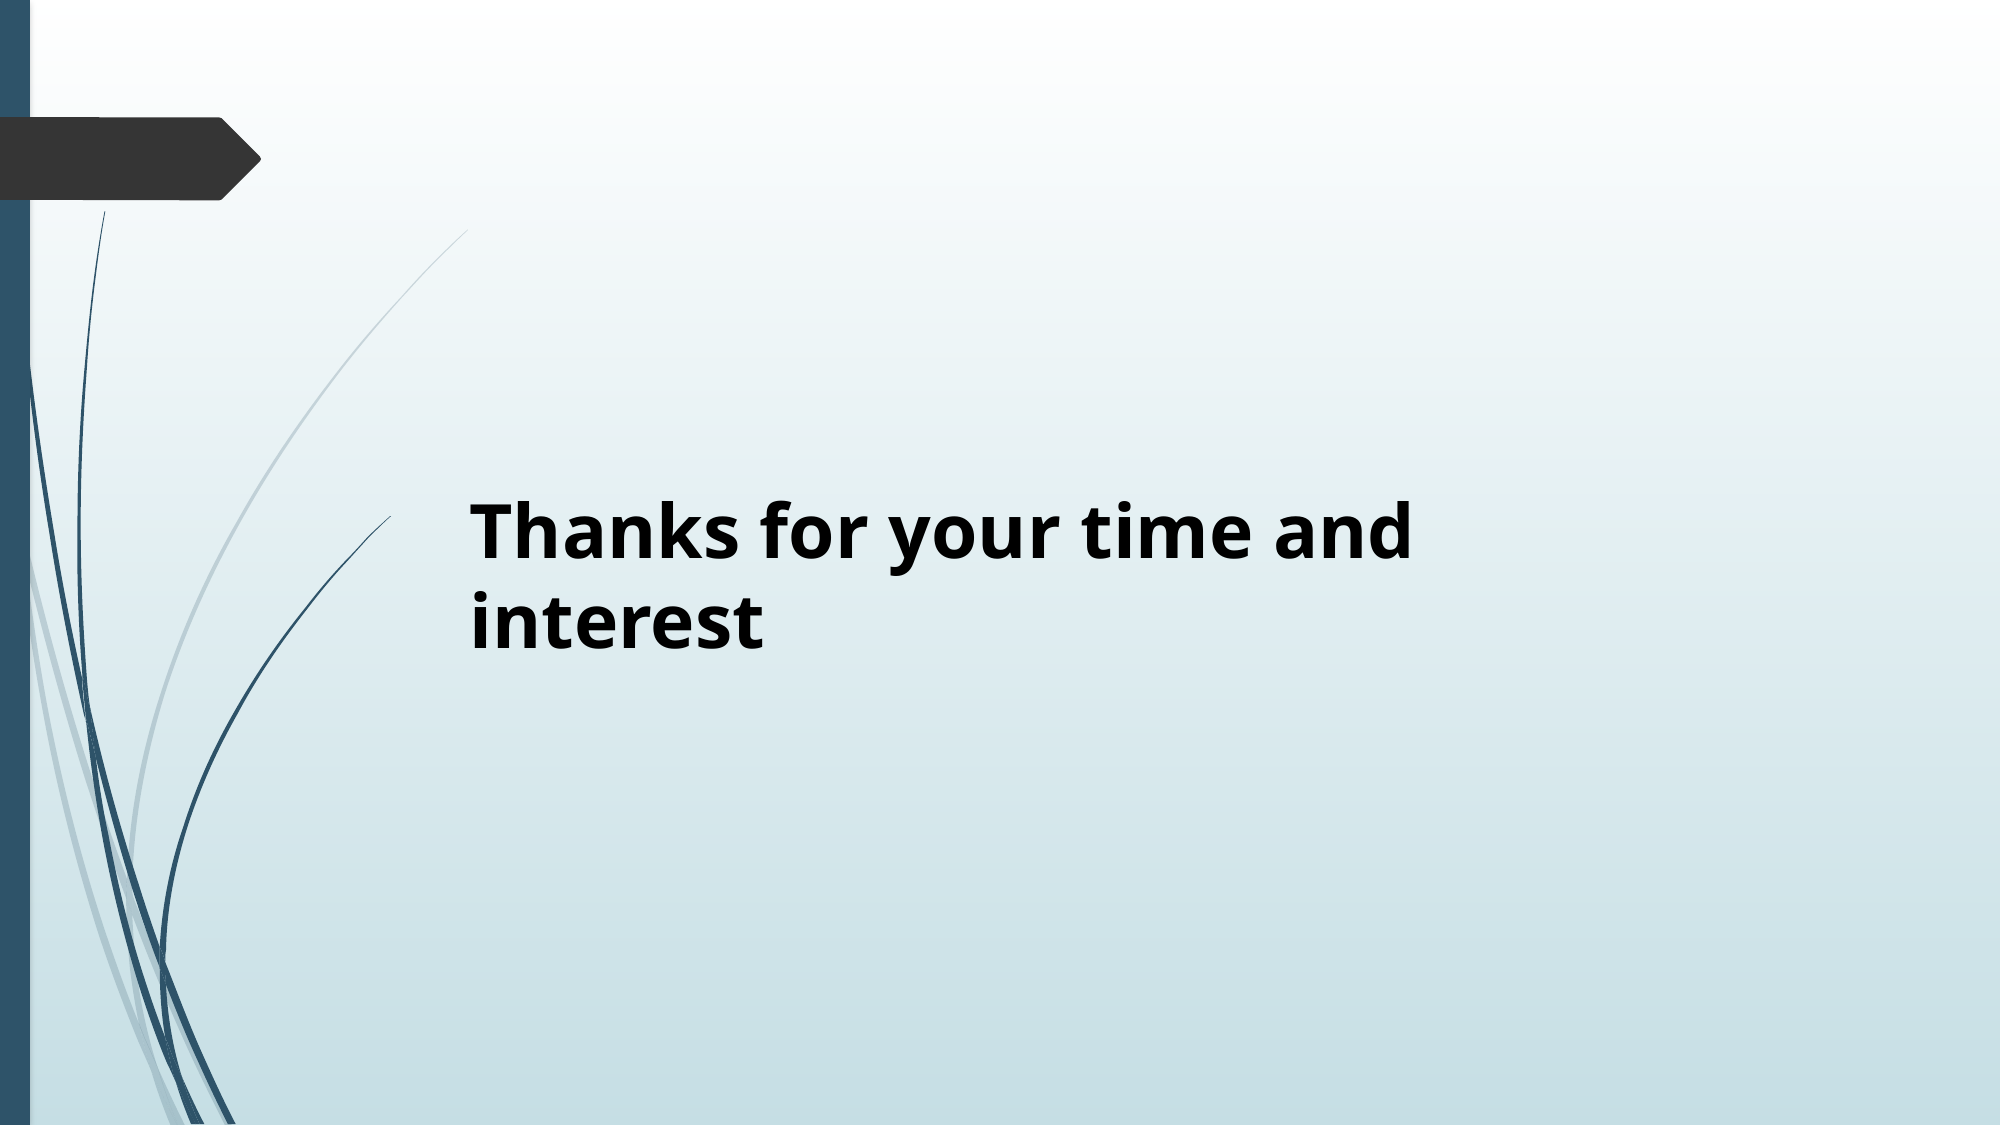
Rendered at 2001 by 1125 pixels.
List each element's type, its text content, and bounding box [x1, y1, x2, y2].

text_box Thanks for your time and interest [454, 476, 1699, 671]
